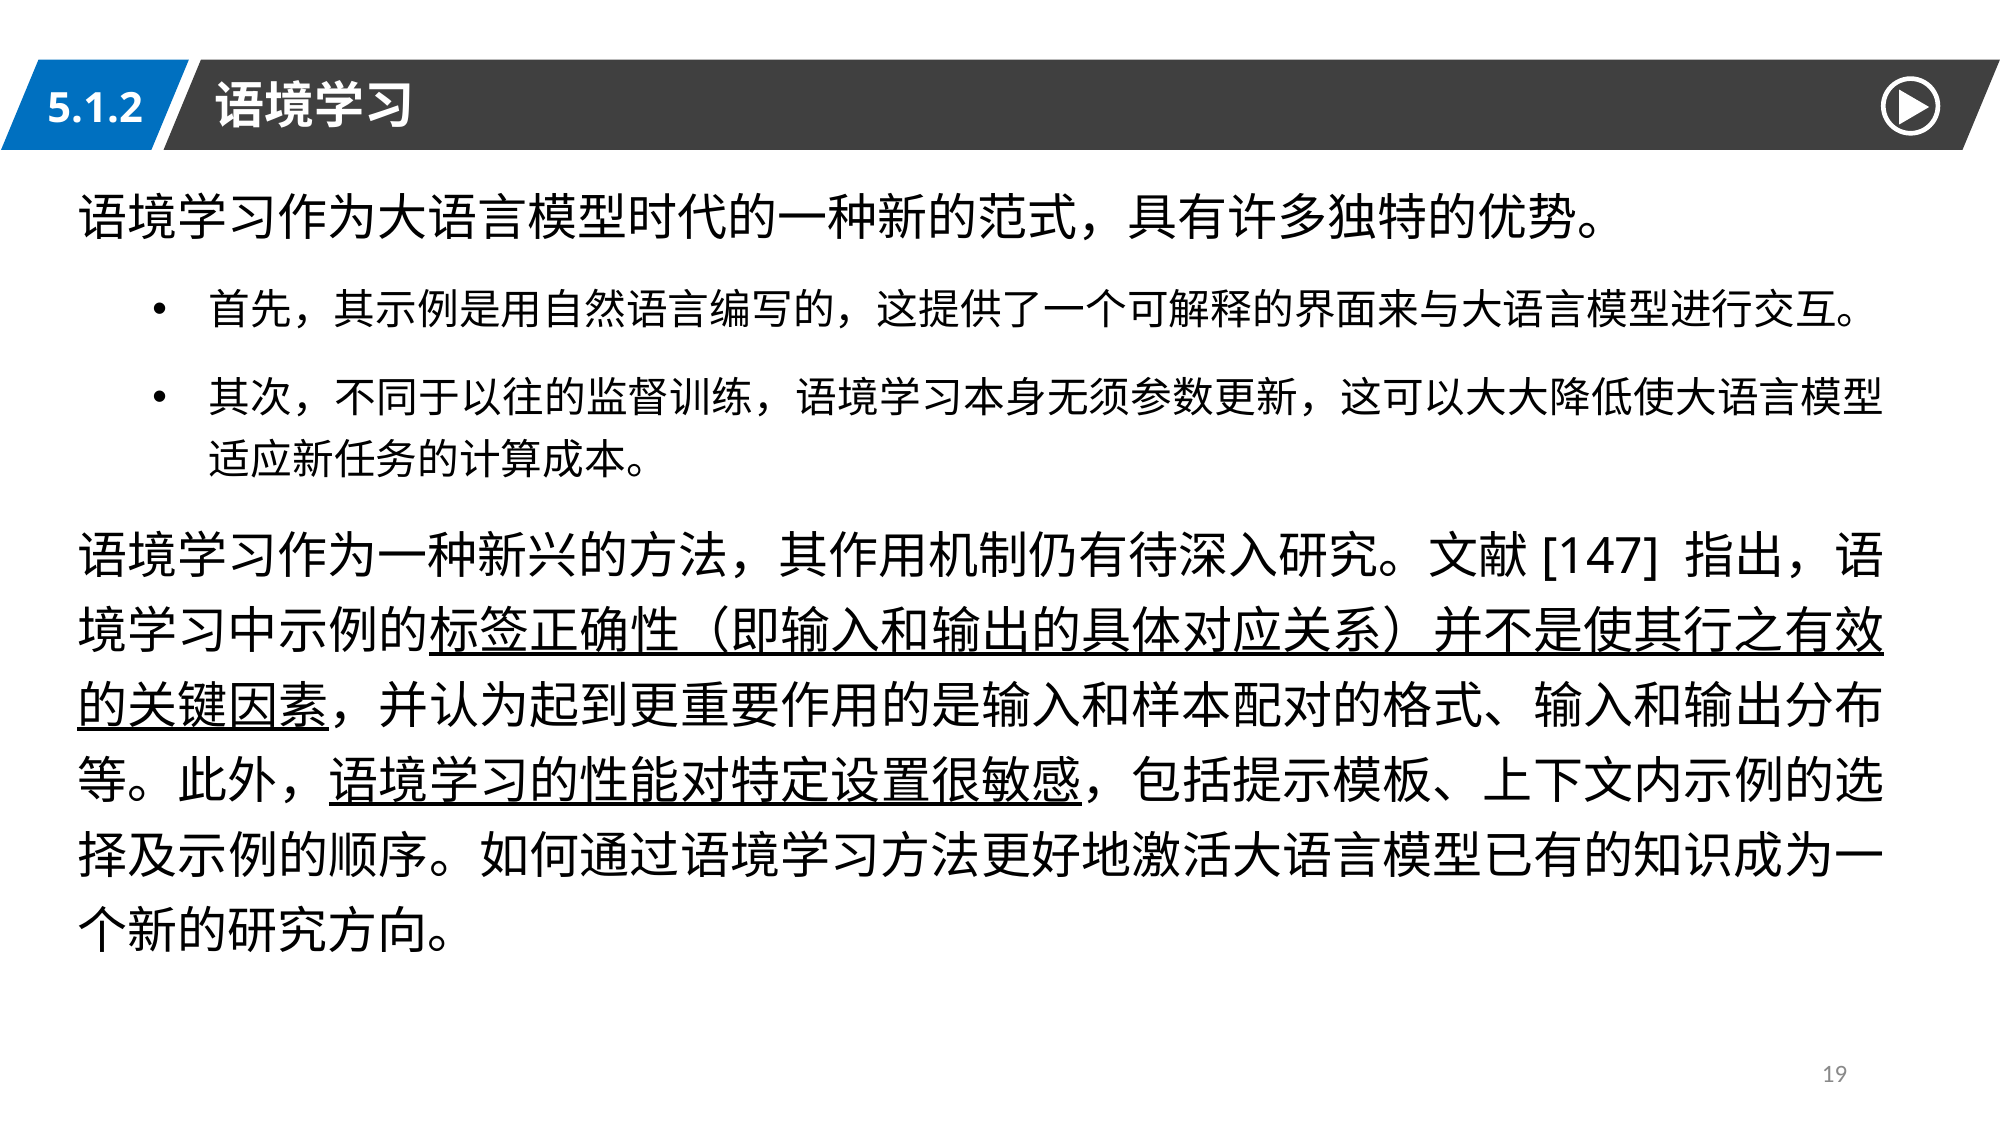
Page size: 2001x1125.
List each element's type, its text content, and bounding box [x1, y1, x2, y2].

slide_number 19 [1412, 1042, 1863, 1103]
text_box [1, 89, 157, 150]
text_box 5.1.2 [26, 73, 164, 138]
text_box [163, 59, 2000, 150]
text_box 语境学习 [199, 66, 430, 142]
text_box 语境学习作为大语言模型时代的一种新的范式，具有许多独特的优势。 首先，其示例是用自然语言编写的，这提供了一个可解释的界面来与大语言模型进行交互。 其次，不同于以往的监督训练，语境学习本身无须参数更新，这可以大大降低使大语言模型适应新任务的计算成本。 语境学习作为一种新兴的方法，其作用机制仍有待深入研究。文献[147] 指出，语境学习中示例的标签正确性（即输入和输出的具体对应关系）并不是使其行之有效的关键因素，并认为起到更重要作用的是输入和样本配对的格式、输入和输出分布等。此外，语境学习的性能对特定设置很敏感，包括提示模板、上下文内示例的选择及示例的顺序。如何通过语境学习方法更好地激活大语言模型已有的知识成为一个新的研究方向。 [62, 163, 1900, 966]
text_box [1883, 78, 1939, 134]
text_box [32, 59, 189, 120]
